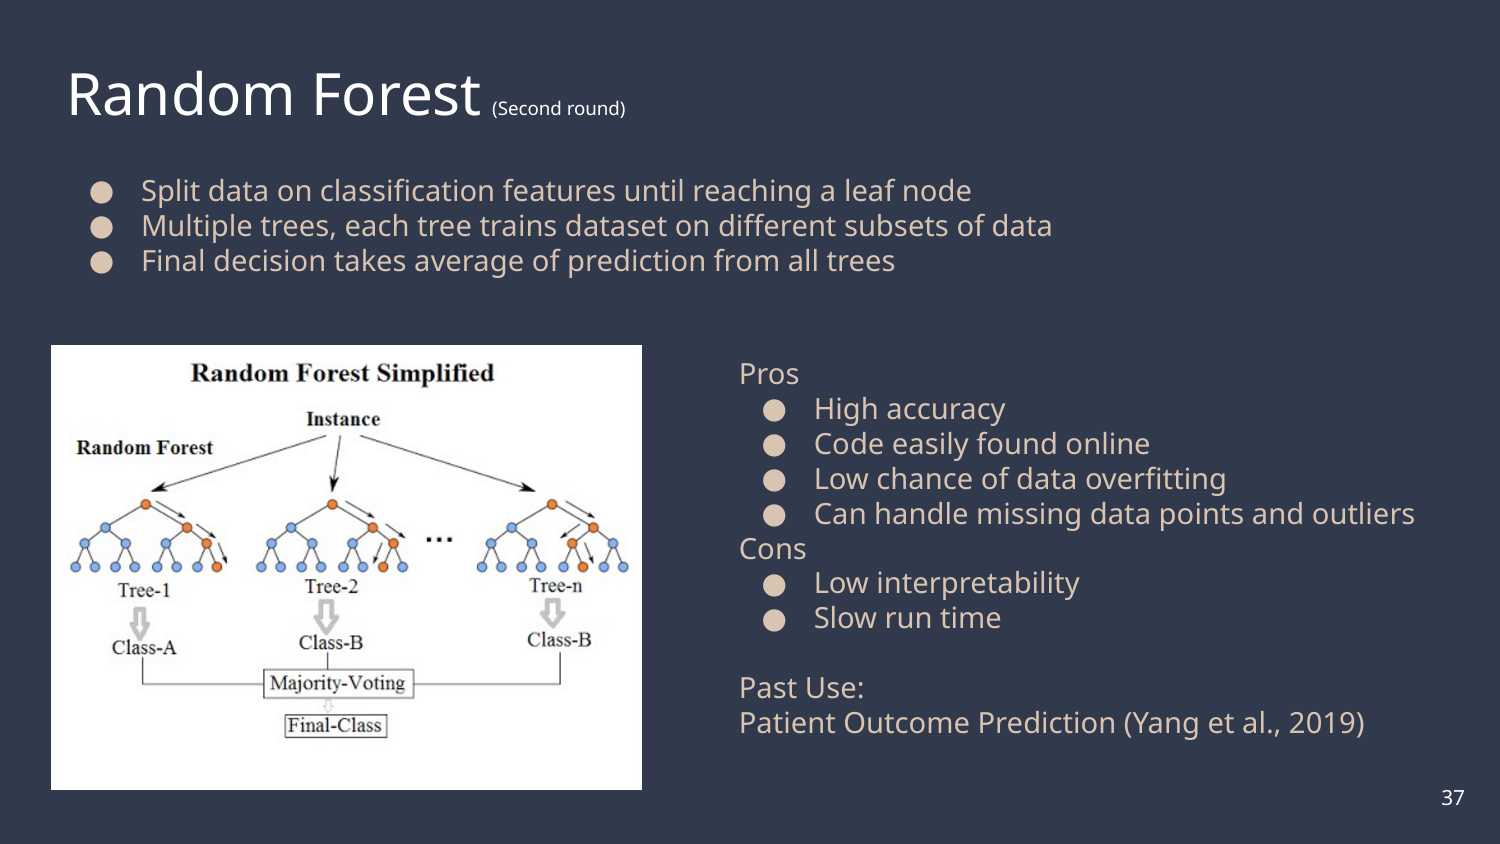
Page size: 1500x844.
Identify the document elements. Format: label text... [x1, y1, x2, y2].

slide_number ‹#› [1389, 790, 1480, 830]
text_box Pros High accuracy Code easily found online Low chance of data overfitting Can handle missing data points and outliers Cons Low interpretability Slow run time Past Use: Patient Outcome Prediction (Yang et al., 2019) [723, 340, 1489, 790]
list Split data on classification features until reaching a leaf node Multiple trees, each tree trains dataset on different subsets of data Final decision takes average of prediction from all trees [51, 156, 1149, 385]
picture [50, 345, 643, 791]
title Random Forest (Second round) [51, 46, 982, 143]
